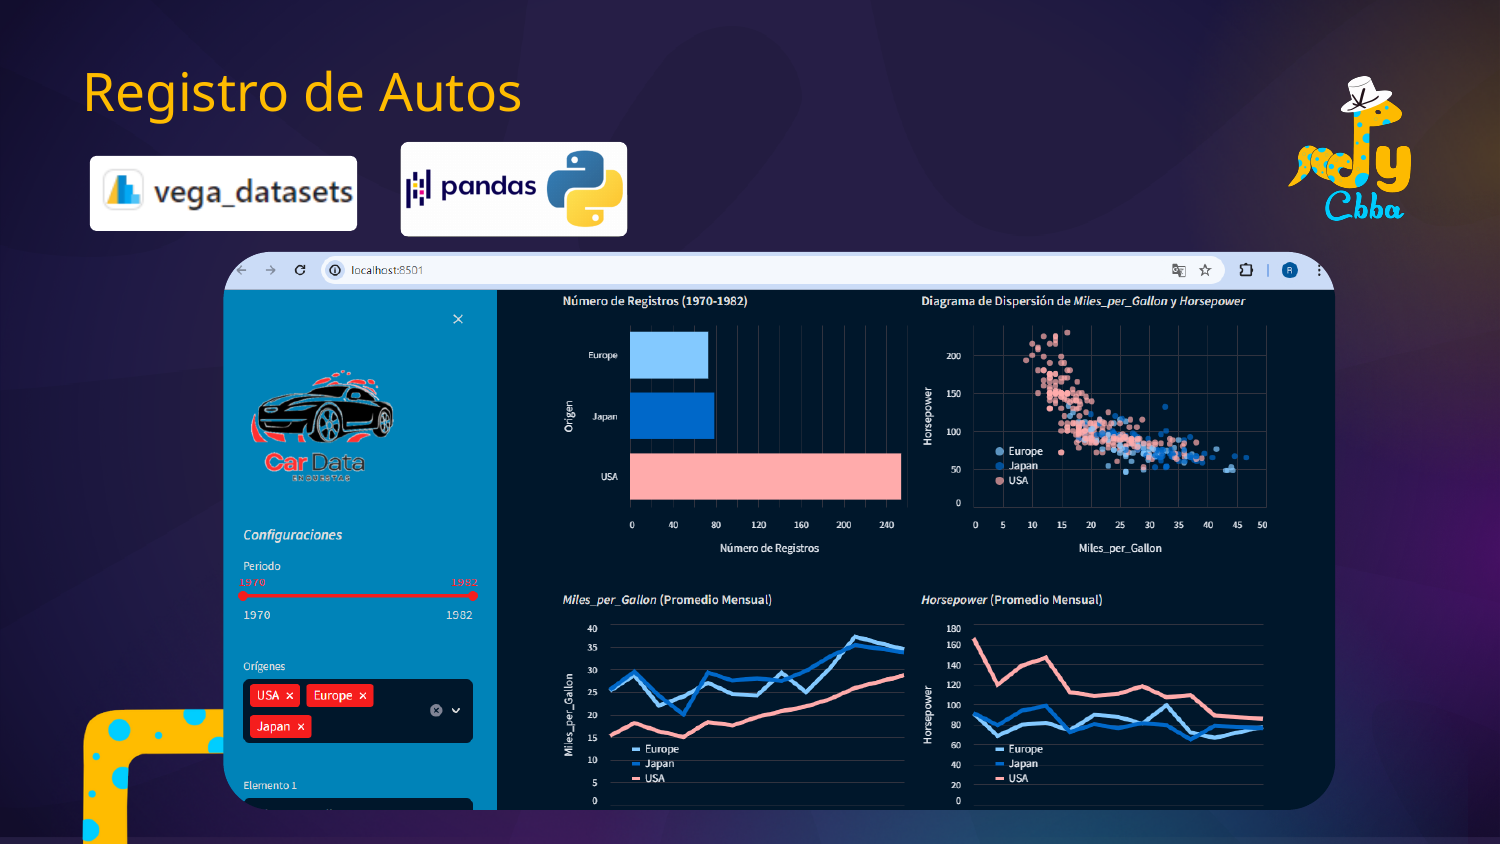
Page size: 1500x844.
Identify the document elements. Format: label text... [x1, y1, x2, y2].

picture [0, 0, 1500, 844]
title Registro de Autos [67, 43, 1263, 138]
